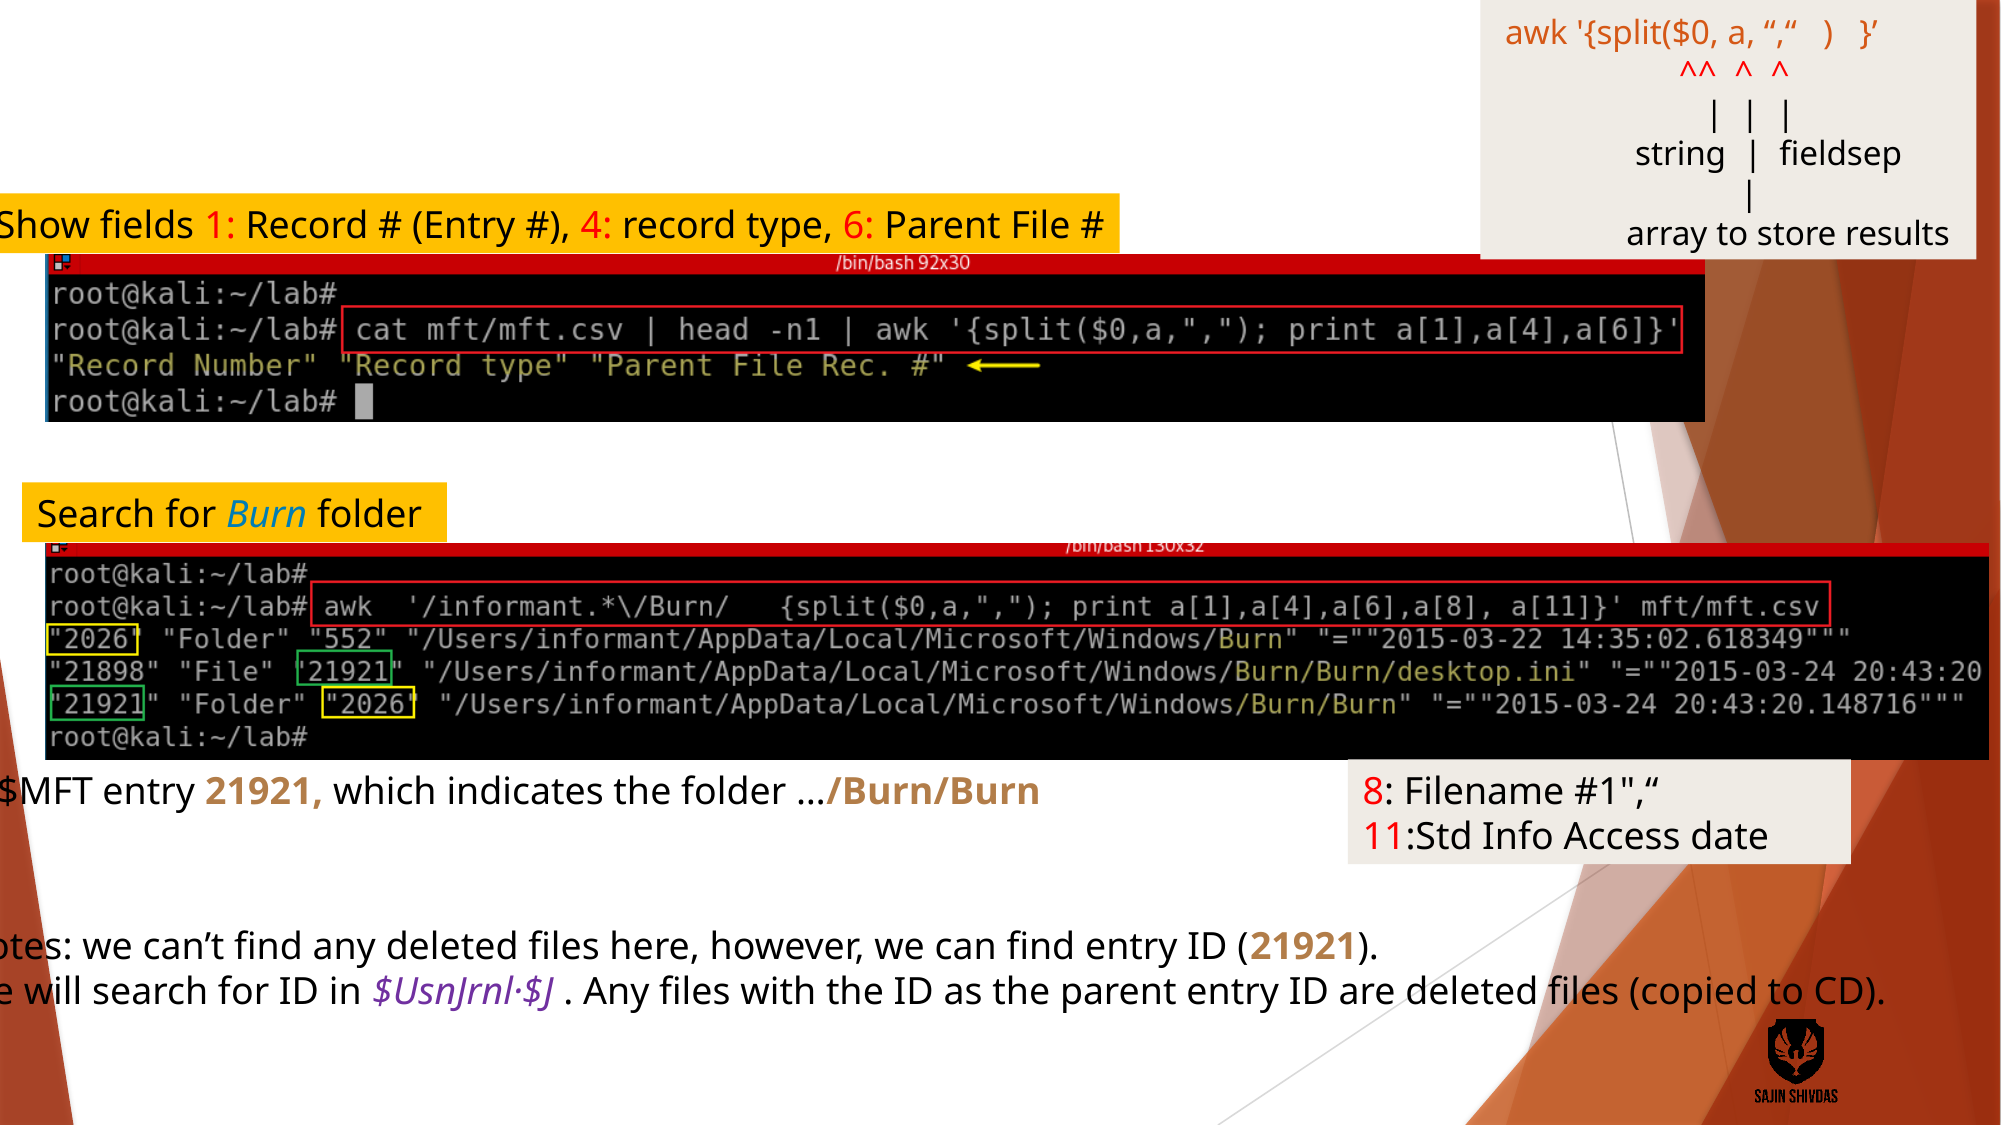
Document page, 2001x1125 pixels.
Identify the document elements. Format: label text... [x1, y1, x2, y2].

text_box awk '{split($0, a, “,“ ) }’ ^^ ^ ^ | | | string | fieldsep | array to store results [1480, 0, 1977, 260]
text_box $MFT entry 21921, which indicates the folder …/Burn/Burn [0, 759, 1056, 820]
picture [45, 542, 1989, 760]
picture [45, 253, 1706, 423]
text_box Show fields 1: Record # (Entry #), 4: record type, 6: Parent File # [0, 193, 1120, 254]
picture [1745, 1020, 1849, 1114]
text_box Notes: we can’t find any deleted files here, however, we can find entry ID (21921). We will search for ID in $UsnJrnl·$J . Any files with the ID as the parent entry ID are deleted files (copied to CD). [0, 914, 1903, 1020]
text_box 8: Filename #1",“ 11:Std Info Access date [1347, 771, 1851, 865]
text_box Search for Burn folder [22, 482, 447, 543]
